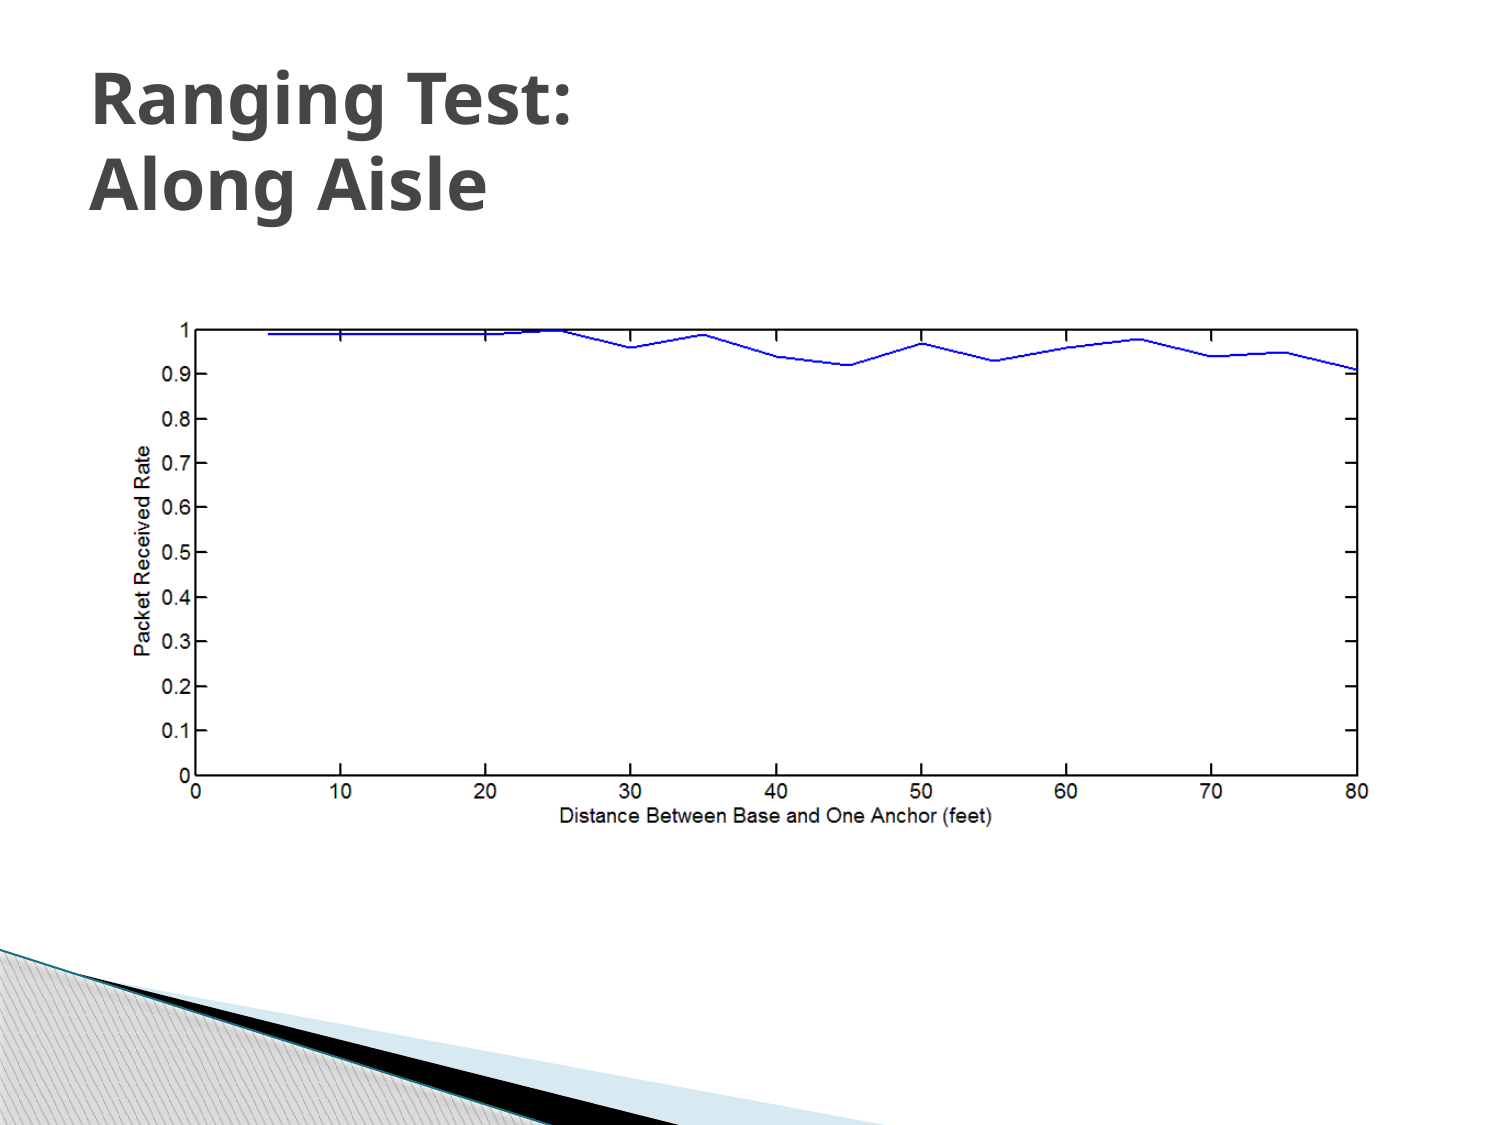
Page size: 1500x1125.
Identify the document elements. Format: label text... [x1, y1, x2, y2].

picture [0, 289, 1500, 836]
title Ranging Test: Along Aisle [75, 45, 1425, 233]
